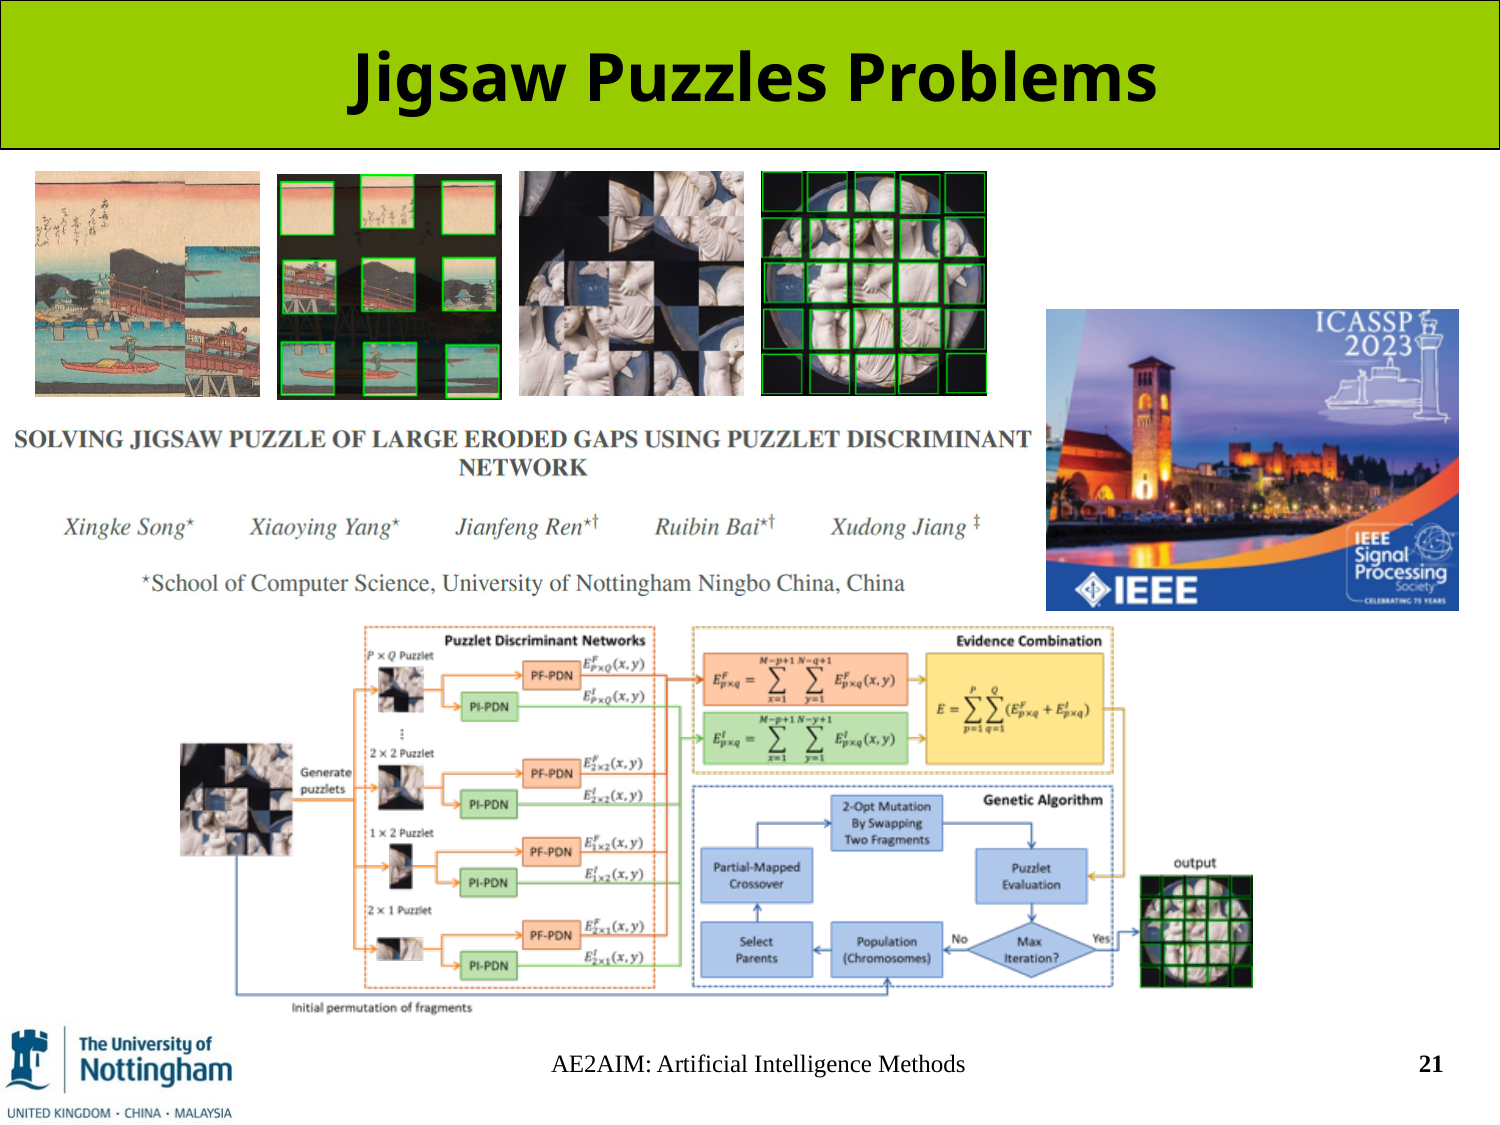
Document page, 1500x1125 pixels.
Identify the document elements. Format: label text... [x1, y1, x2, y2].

picture [761, 170, 987, 396]
picture [0, 402, 1040, 599]
slide_number 21 [1293, 1039, 1460, 1118]
picture [0, 624, 1253, 1125]
picture [1045, 309, 1460, 611]
picture [519, 170, 745, 396]
footer AE2AIM: Artificial Intelligence Methods [348, 1039, 1176, 1118]
picture [35, 171, 260, 397]
picture [277, 174, 503, 400]
title Jigsaw Puzzles Problems [41, 11, 1471, 138]
